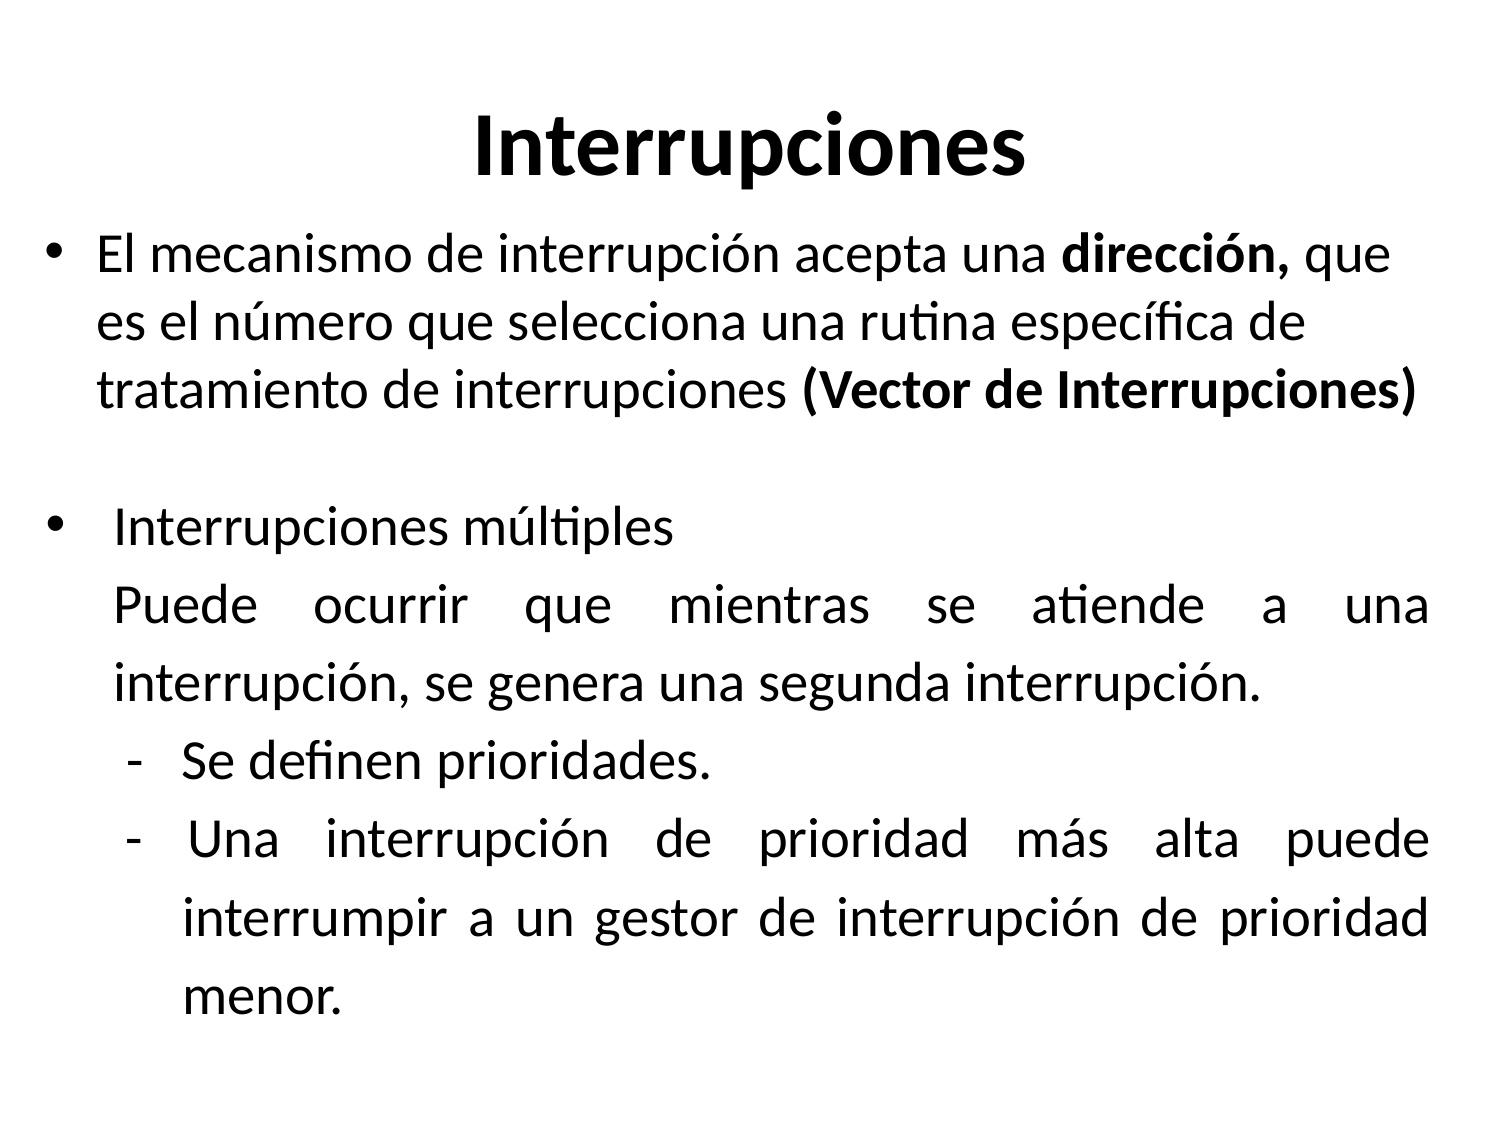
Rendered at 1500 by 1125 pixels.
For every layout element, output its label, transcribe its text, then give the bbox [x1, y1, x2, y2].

list El mecanismo de interrupción acepta una dirección, que es el número que selecciona una rutina específica de tratamiento de interrupciones (Vector de Interrupciones) Interrupciones múltiples Puede ocurrir que mientras se atiende a una interrupción, se genera una segunda interrupción. - Se definen prioridades. - Una interrupción de prioridad más alta puede interrumpir a un gestor de interrupción de prioridad menor. [29, 208, 1447, 1040]
title Interrupciones [75, 45, 1425, 208]
